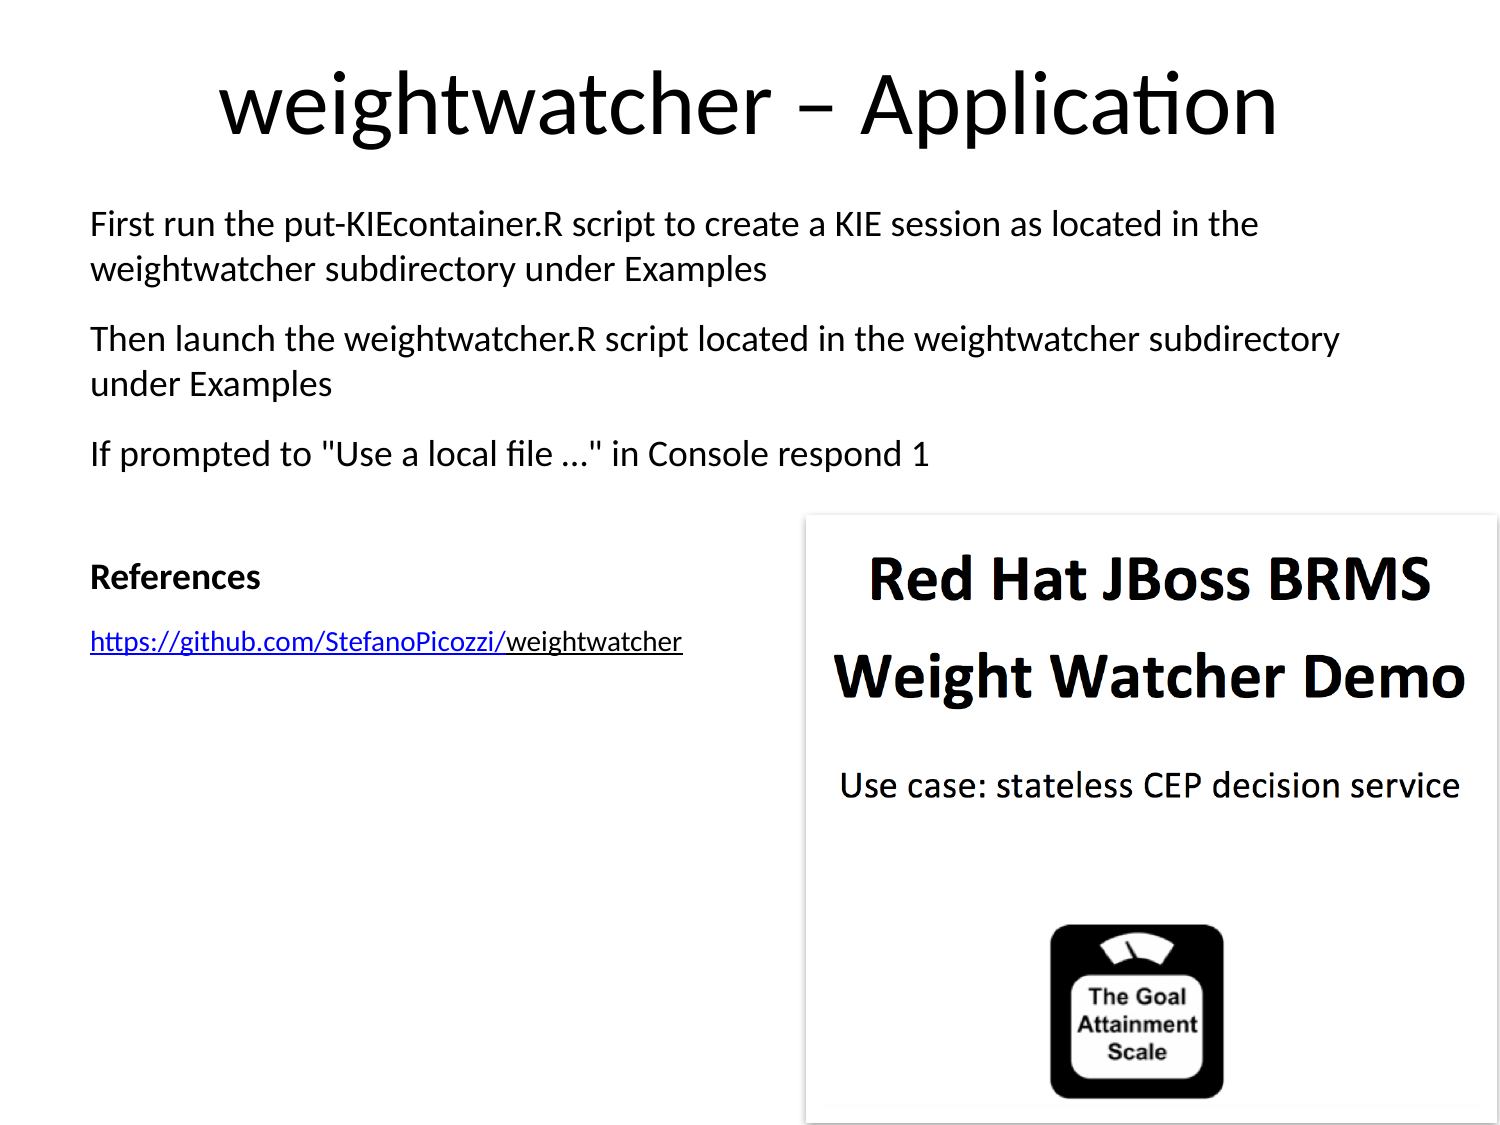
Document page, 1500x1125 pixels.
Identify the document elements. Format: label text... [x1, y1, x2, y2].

picture [820, 529, 1484, 1109]
list First run the put-KIEcontainer.R script to create a KIE session as located in the weightwatcher subdirectory under Examples Then launch the weightwatcher.R script located in the weightwatcher subdirectory under Examples If prompted to "Use a local file …" in Console respond 1 References https://github.com/StefanoPicozzi/weightwatcher [75, 191, 1405, 952]
title weightwatcher – Application [75, 4, 1425, 192]
